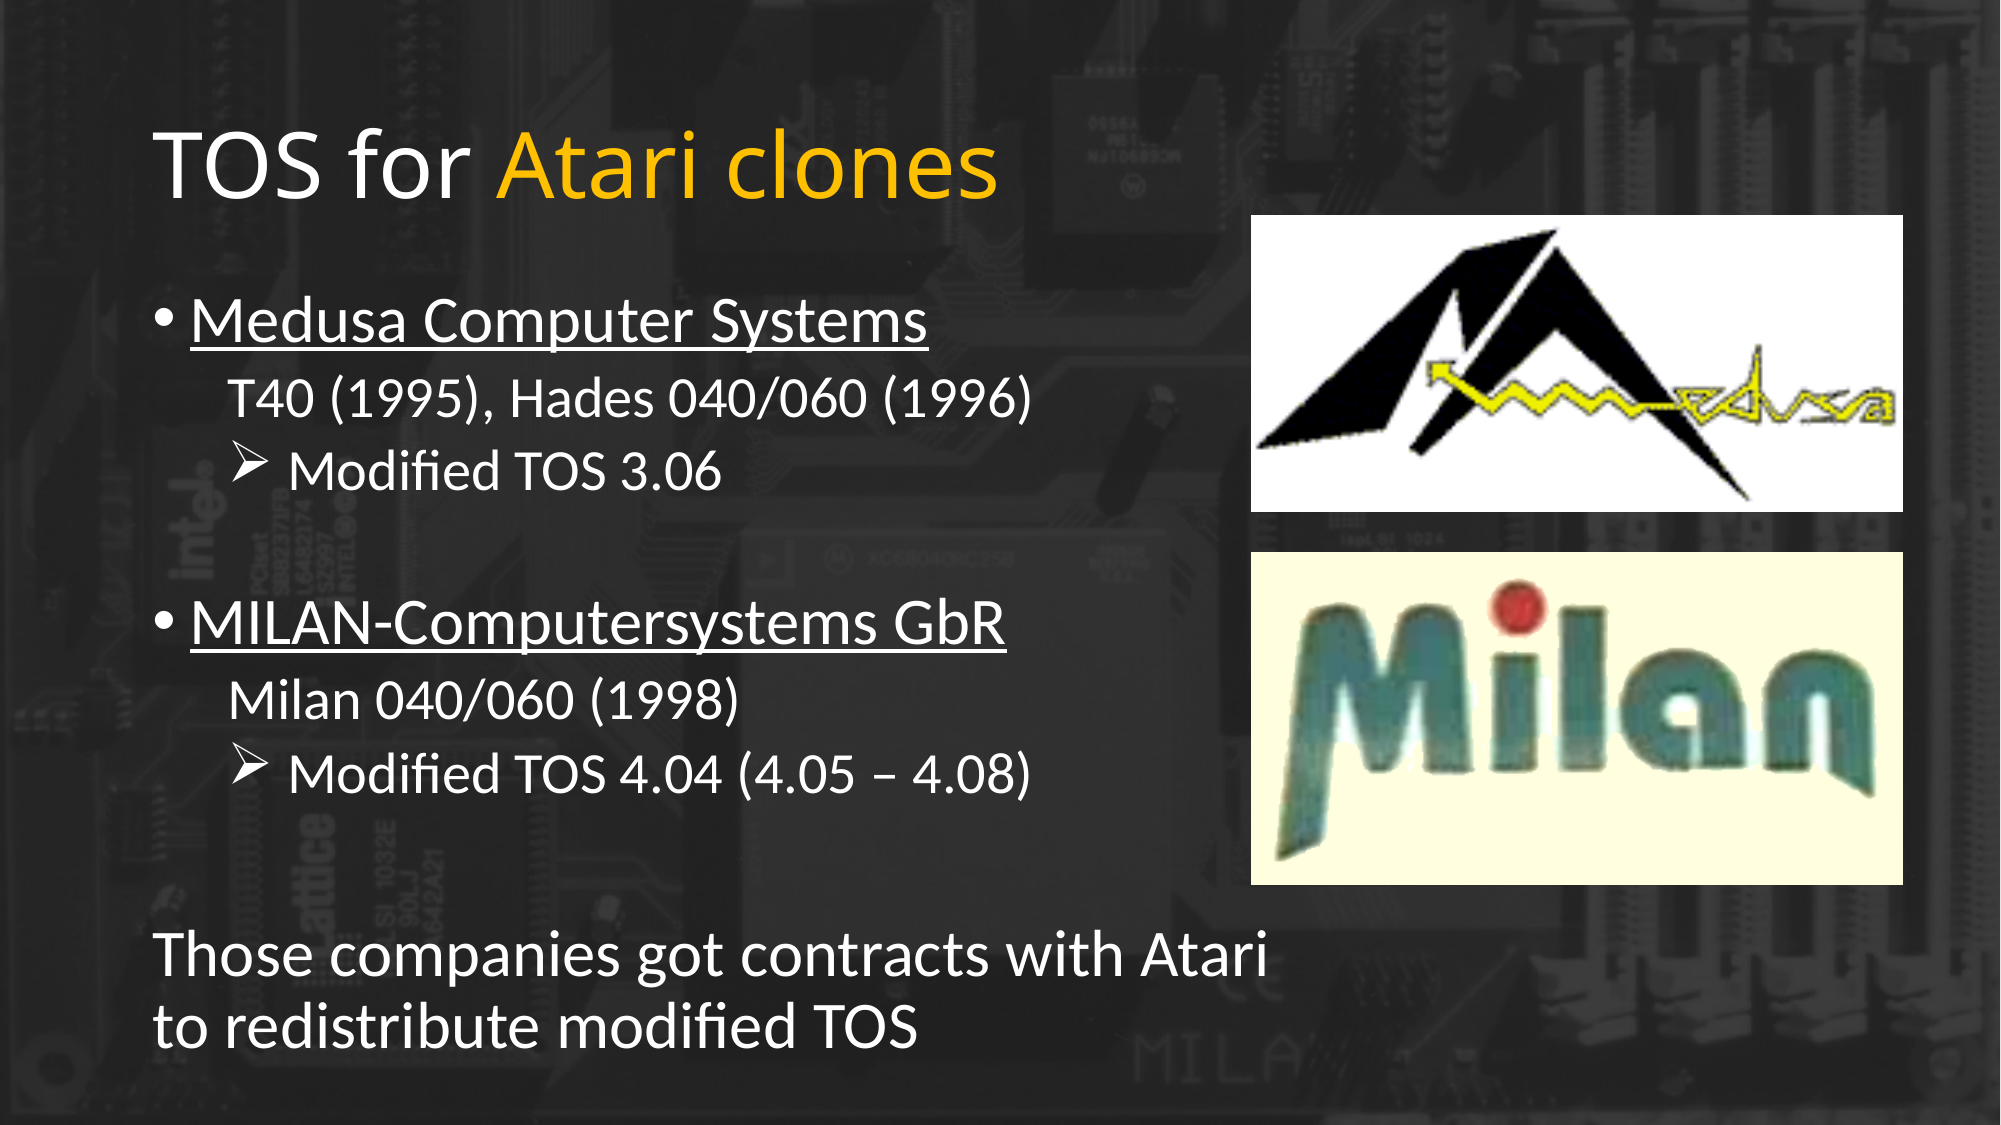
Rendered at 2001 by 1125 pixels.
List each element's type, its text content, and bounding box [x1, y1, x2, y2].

title TOS for Atari clones [137, 59, 1863, 277]
picture [0, 0, 2001, 1125]
list Medusa Computer Systems T40 (1995), Hades 040/060 (1996) Modified TOS 3.06 MILAN-Computersystems GbR Milan 040/060 (1998) Modified TOS 4.04 (4.05 – 4.08) Those companies got contracts with Atari to redistribute modified TOS [137, 277, 1863, 1070]
